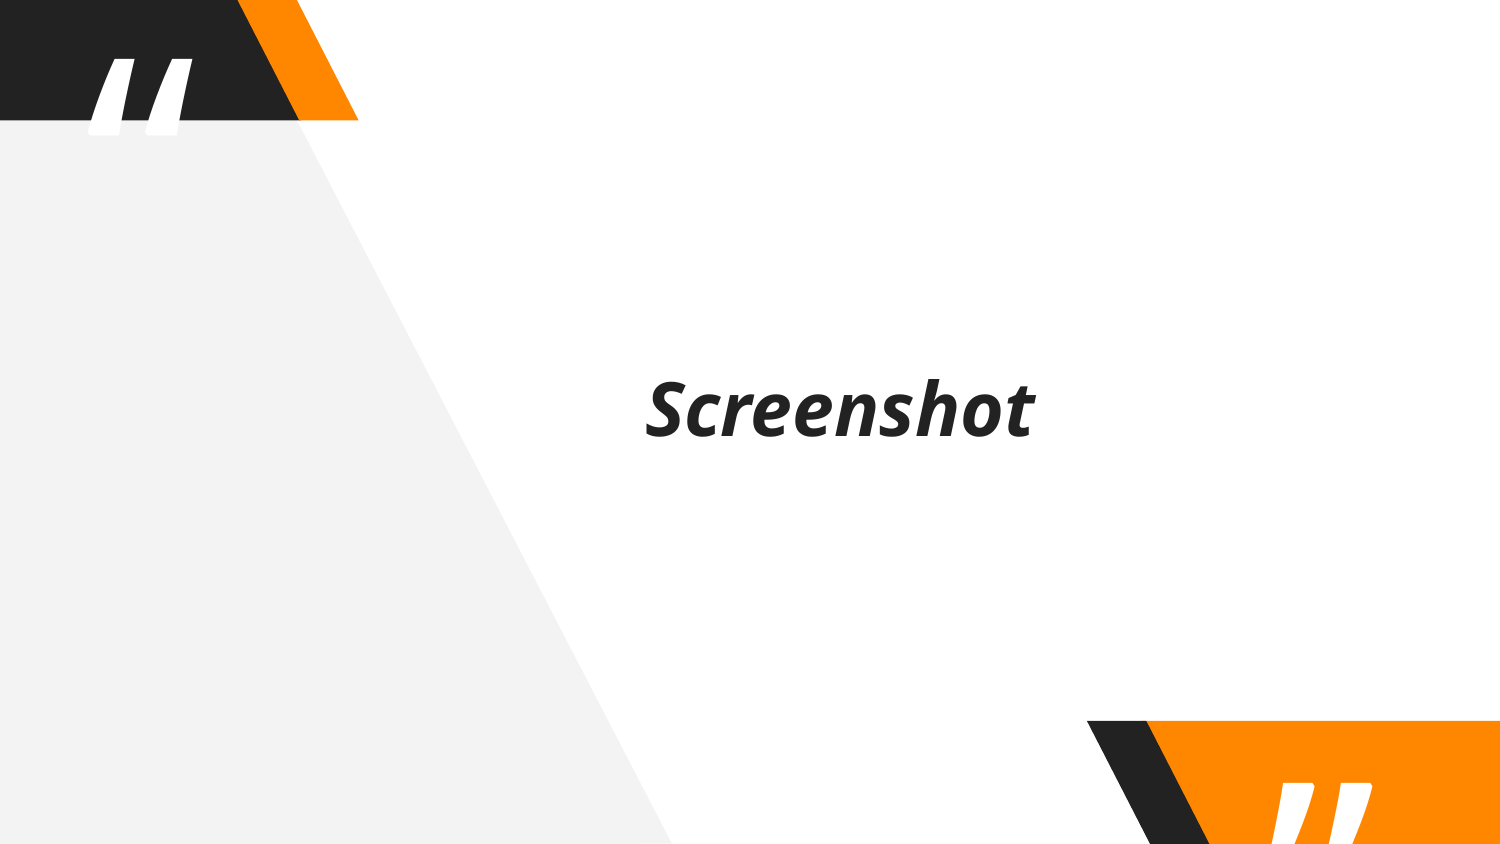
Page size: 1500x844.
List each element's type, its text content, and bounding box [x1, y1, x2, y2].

list Screenshot [496, 330, 1184, 483]
